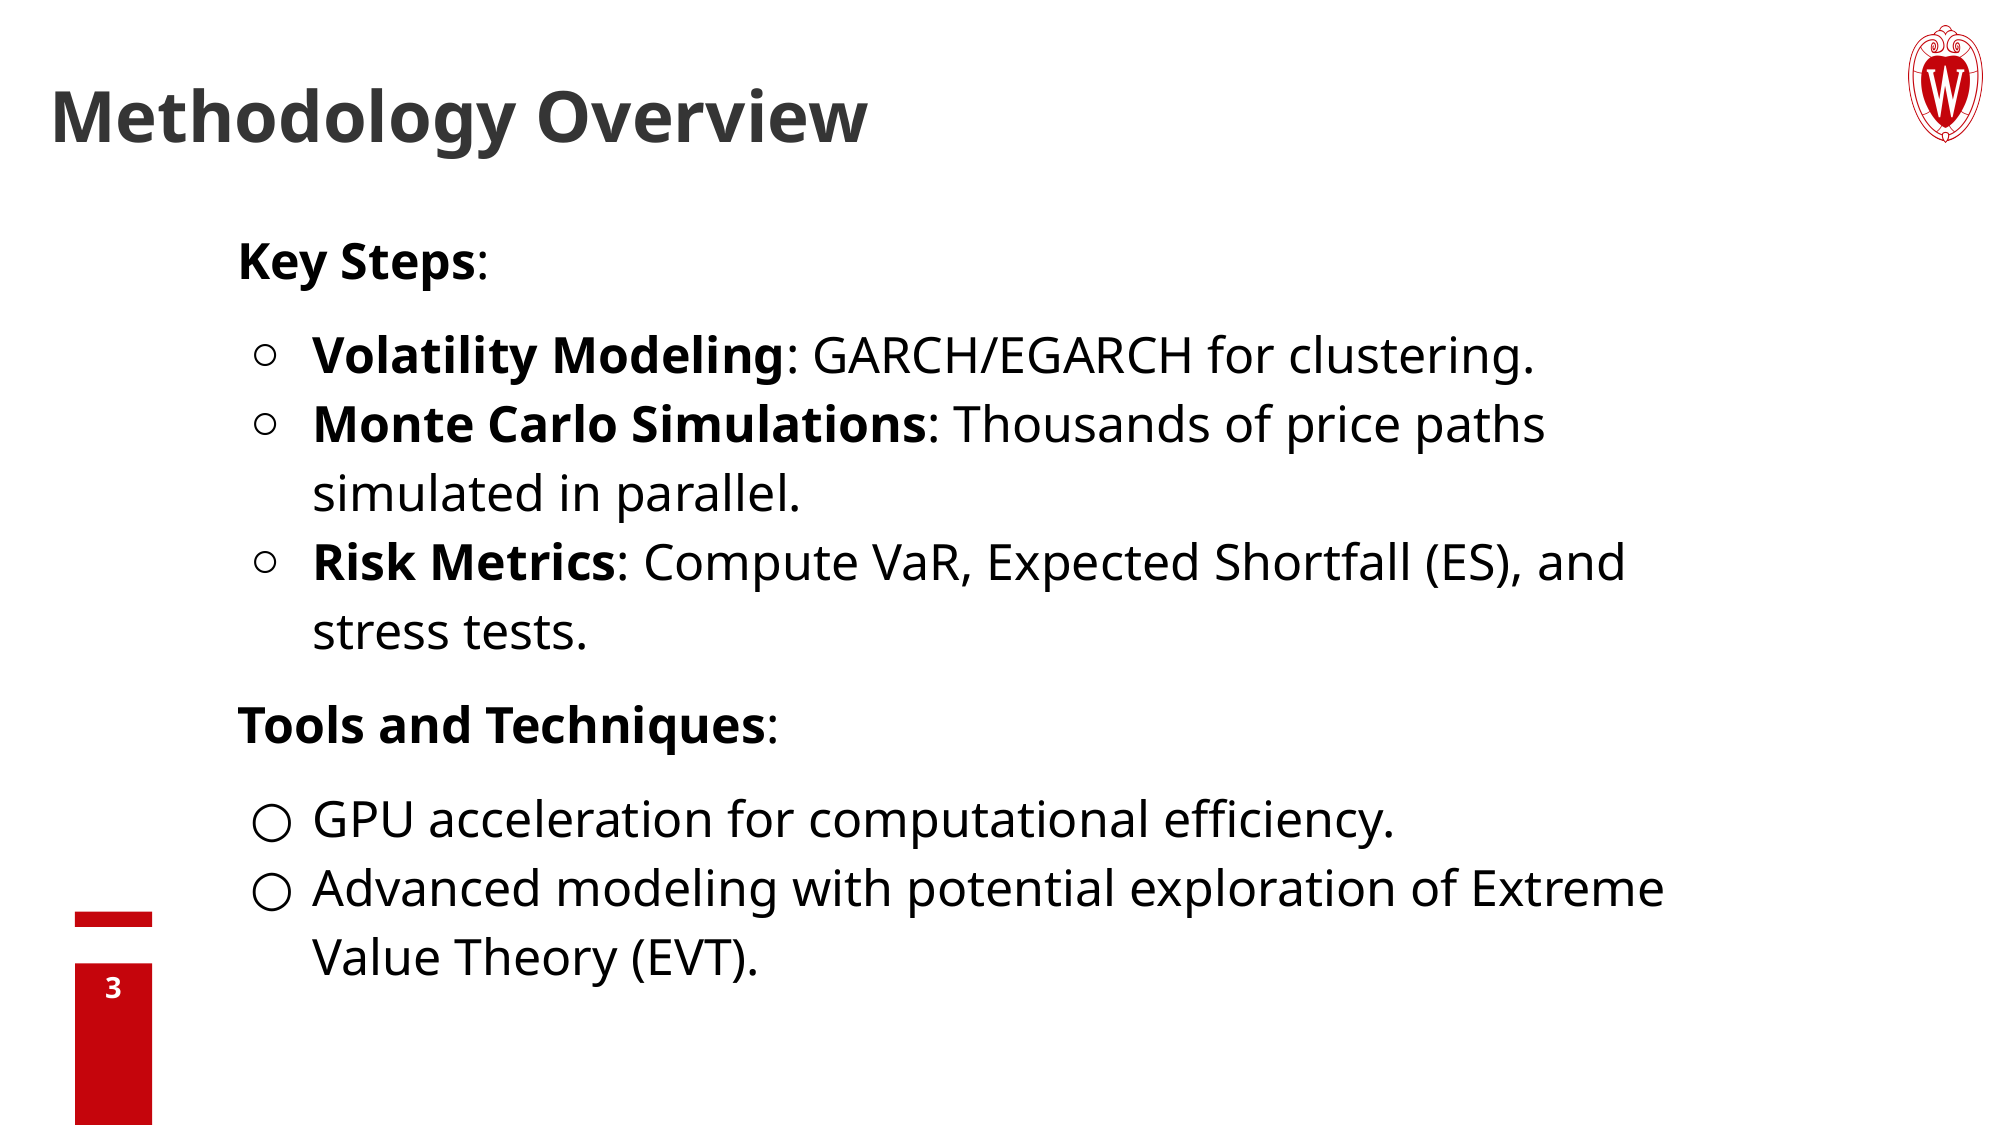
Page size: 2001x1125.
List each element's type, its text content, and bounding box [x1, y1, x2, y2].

list 3 [75, 963, 153, 1125]
picture [1908, 25, 1983, 143]
title Methodology Overview [19, 0, 999, 188]
text_box Key Steps: Volatility Modeling: GARCH/EGARCH for clustering. Monte Carlo Simulations: Thousands of price paths simulated in parallel. Risk Metrics: Compute VaR, Expected Shortfall (ES), and stress tests. Tools and Techniques: GPU acceleration for computational efficiency. Advanced modeling with potential exploration of Extreme Value Theory (EVT). [222, 205, 1781, 1001]
